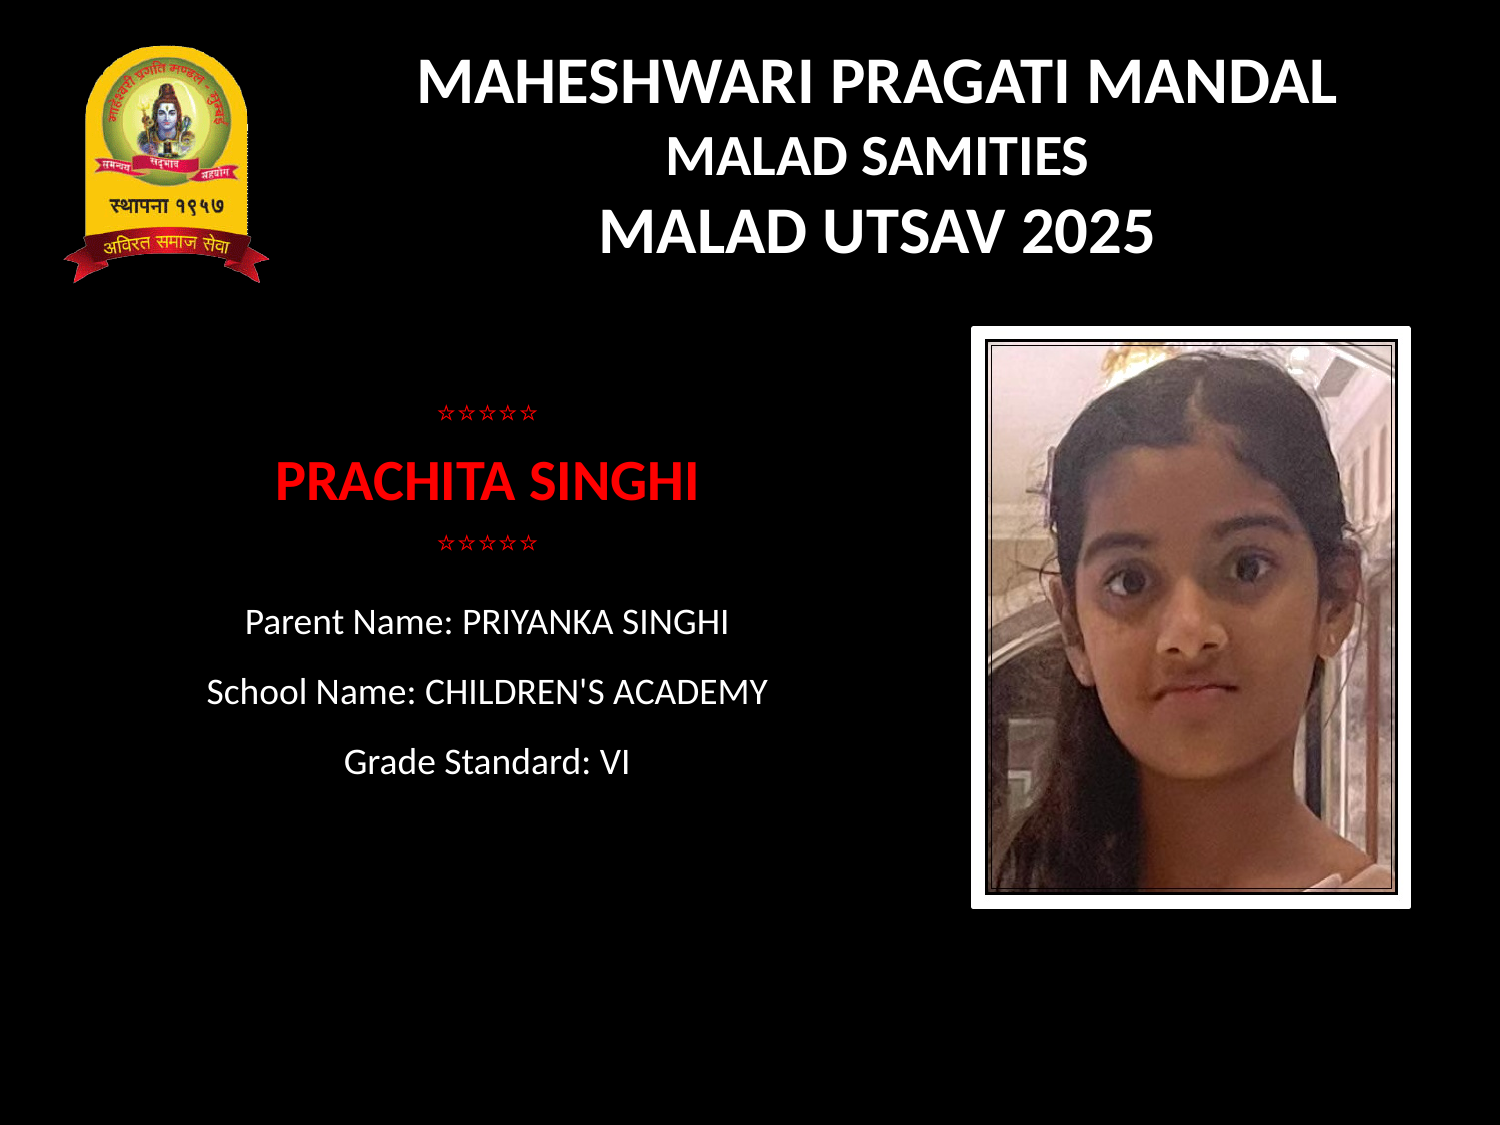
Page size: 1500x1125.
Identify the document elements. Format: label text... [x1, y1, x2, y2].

picture [974, 329, 1408, 907]
text_box ⭐⭐⭐⭐⭐ PRACHITA SINGHI ⭐⭐⭐⭐⭐ Parent Name: PRIYANKA SINGHI School Name: CHILDREN'S ACADEMY Grade Standard: VI [74, 386, 900, 790]
text_box MAHESHWARI PRAGATI MANDAL MALAD SAMITIES MALAD UTSAV 2025 [401, 29, 1354, 275]
picture [29, 29, 297, 301]
